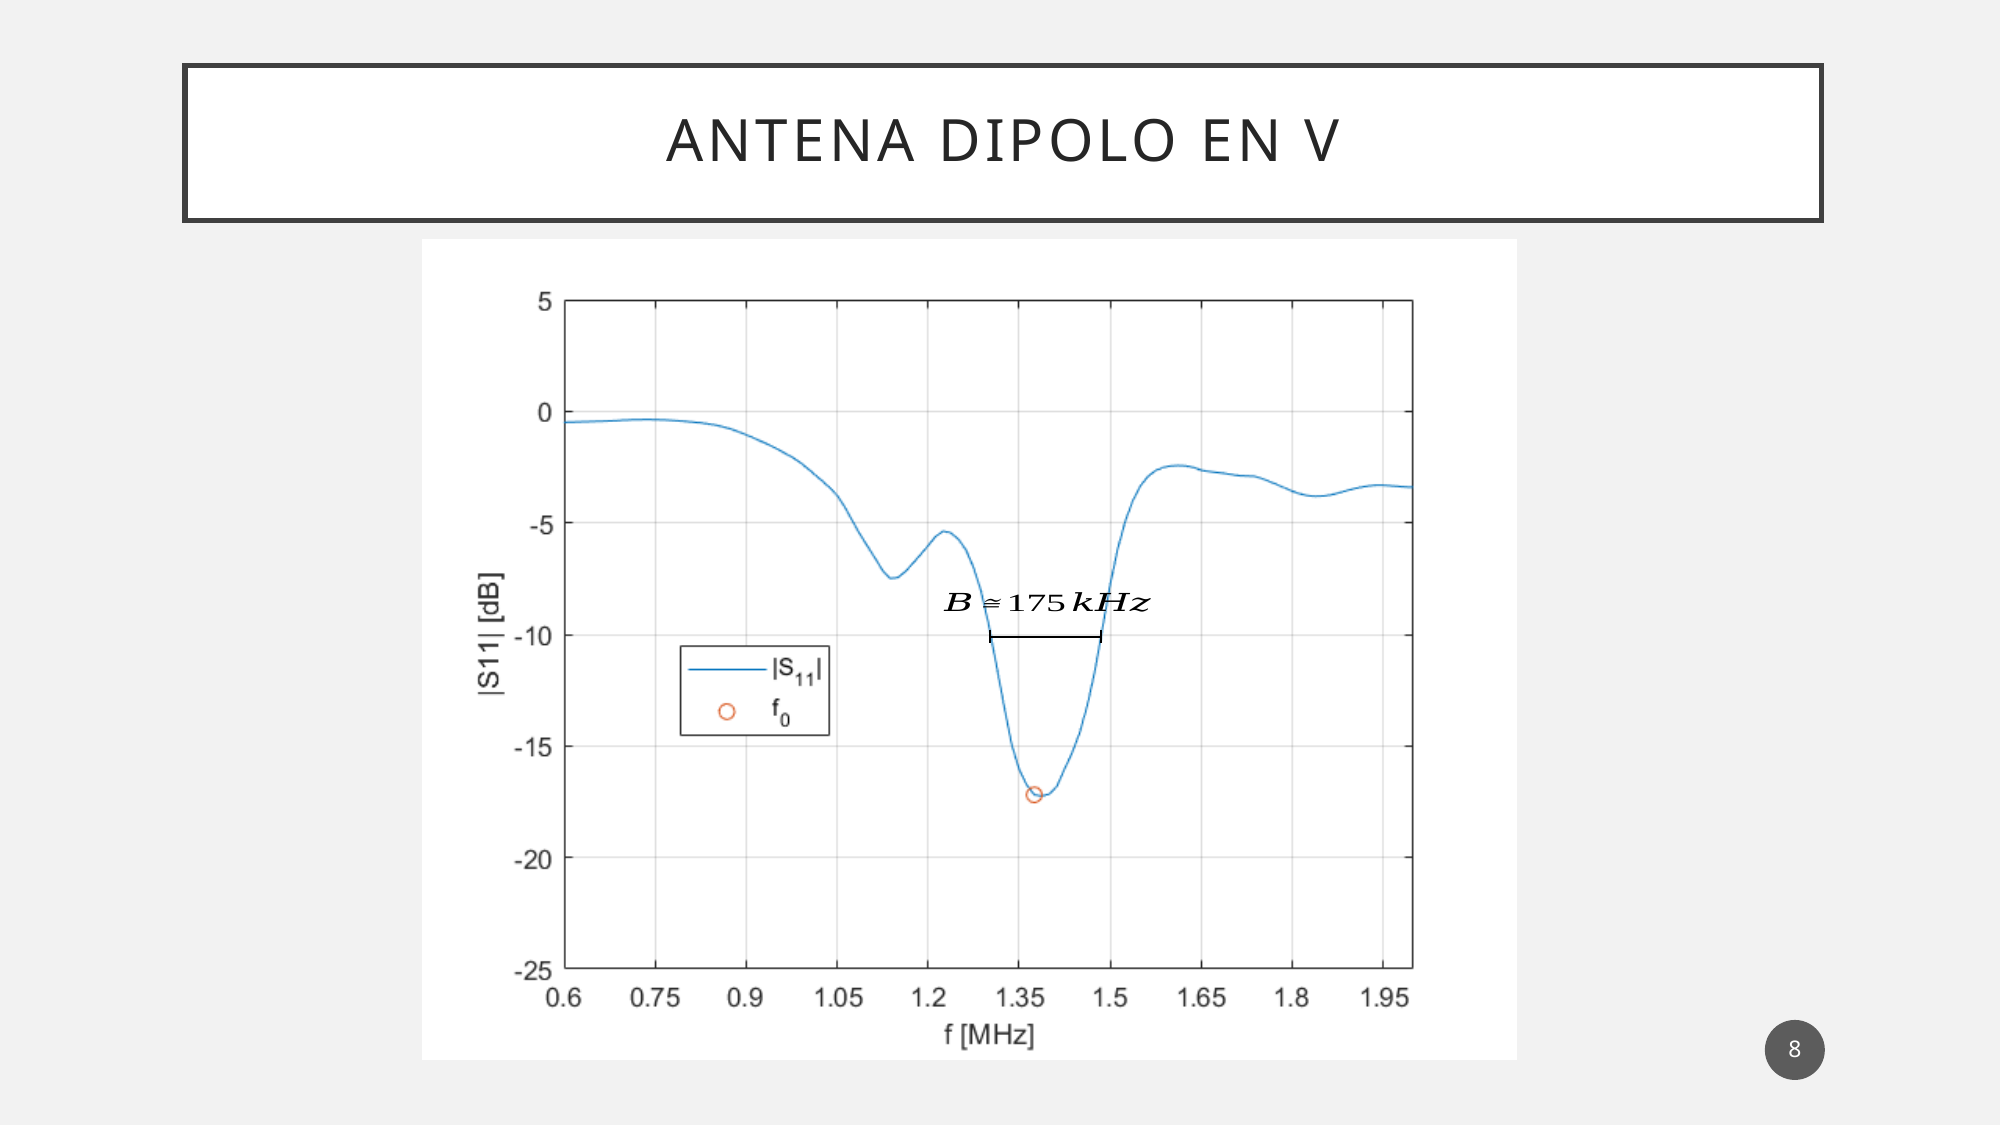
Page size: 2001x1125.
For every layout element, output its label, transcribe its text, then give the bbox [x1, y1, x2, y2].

title Antena dipolo en v [182, 63, 1824, 223]
slide_number 8 [1764, 1019, 1825, 1080]
picture [422, 239, 1517, 1060]
